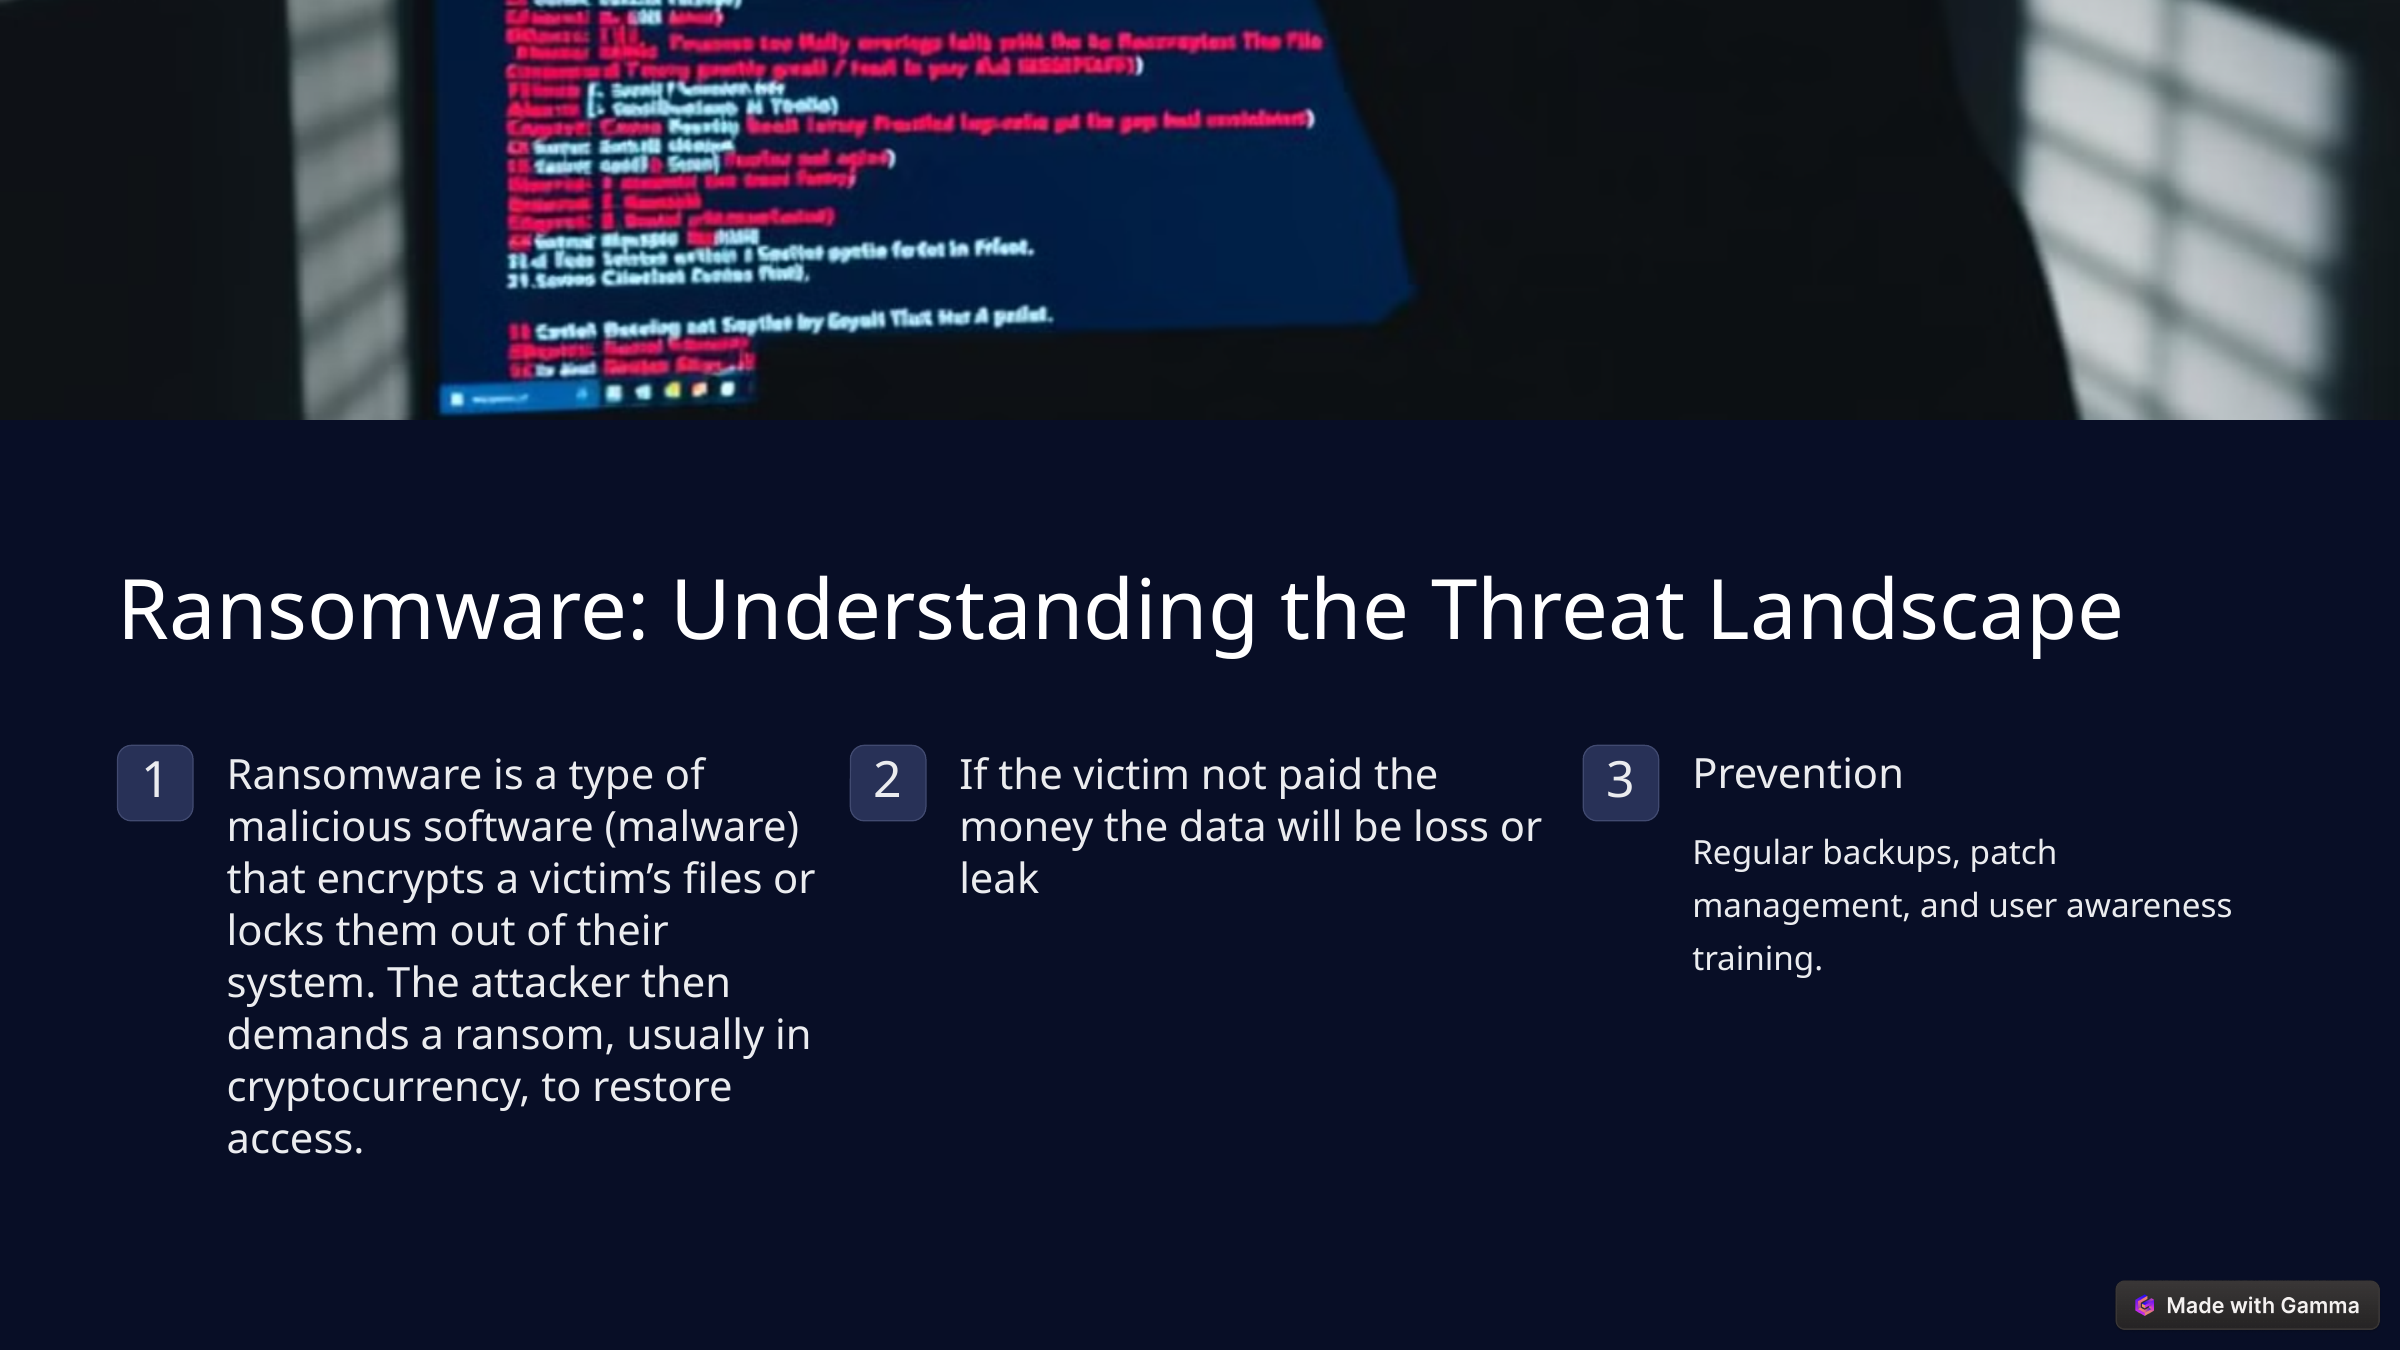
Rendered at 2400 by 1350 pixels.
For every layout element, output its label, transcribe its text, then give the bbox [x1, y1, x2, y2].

picture [2106, 1271, 2389, 1339]
text_box [117, 745, 194, 821]
picture [0, 0, 2400, 420]
text_box Ransomware: Understanding the Threat Landscape [117, 552, 2170, 658]
text_box 2 [872, 757, 904, 809]
text_box Regular backups, patch management, and user awareness training. [1692, 817, 2283, 980]
text_box 1 [143, 757, 167, 809]
text_box 3 [1607, 757, 1635, 809]
text_box Prevention [1692, 745, 2112, 798]
text_box [1583, 745, 1659, 821]
text_box If the victim not paid the money the data will be loss or leak [959, 745, 1550, 903]
text_box Ransomware is a type of malicious software (malware) that encrypts a victim’s files or locks them out of their system. The attacker then demands a ransom, usually in cryptocurrency, to restore access. [226, 745, 817, 1218]
text_box [850, 745, 926, 821]
